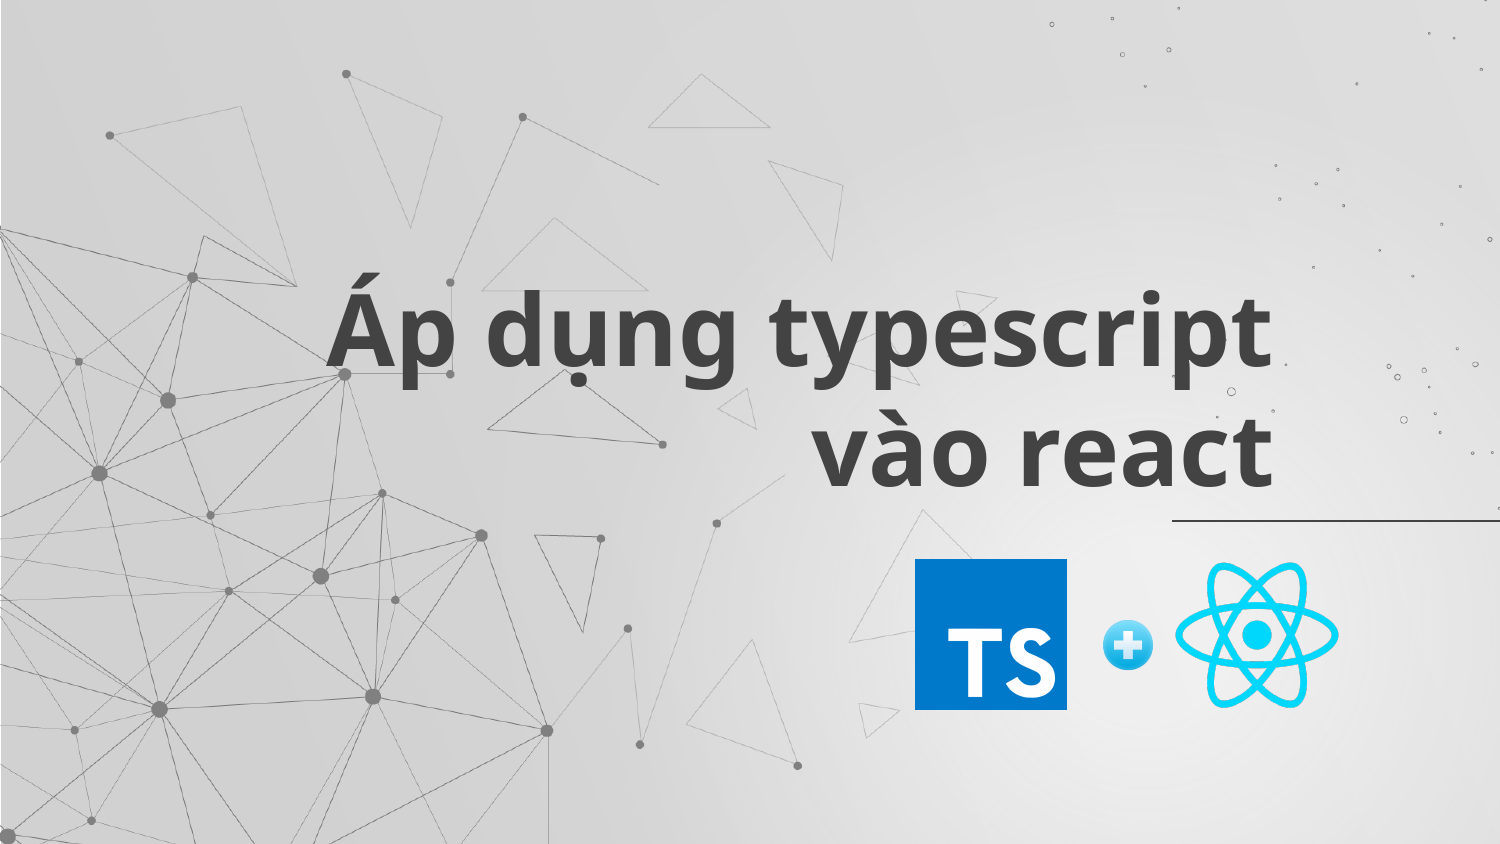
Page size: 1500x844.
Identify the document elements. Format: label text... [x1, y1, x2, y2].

picture [0, 0, 1500, 844]
title Áp dụng typescript vào react [186, 228, 1317, 521]
